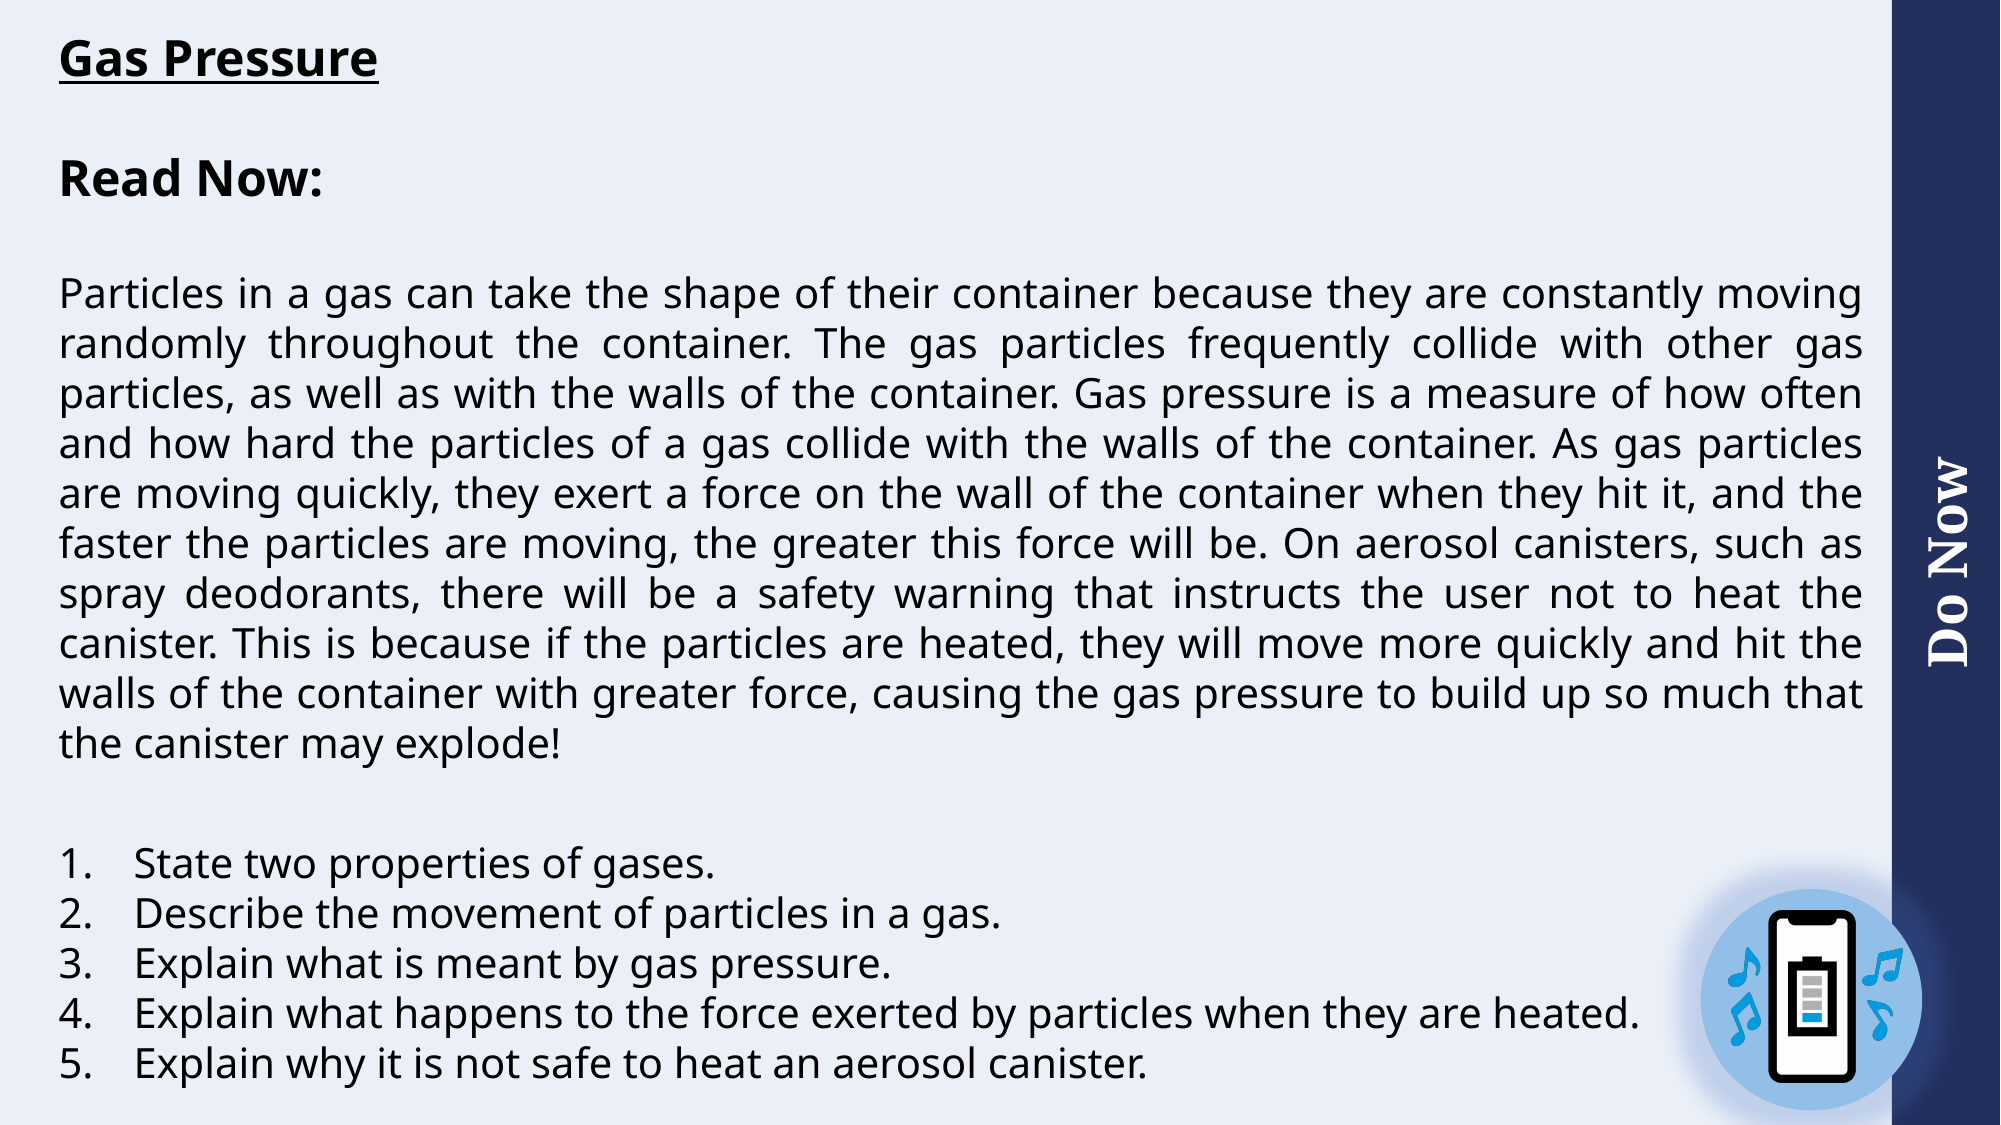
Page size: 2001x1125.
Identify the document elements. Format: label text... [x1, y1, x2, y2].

text_box Gas Pressure Read Now: Particles in a gas can take the shape of their container because they are constantly moving randomly throughout the container. The gas particles frequently collide with other gas particles, as well as with the walls of the container. Gas pressure is a measure of how often and how hard the particles of a gas collide with the walls of the container. As gas particles are moving quickly, they exert a force on the wall of the container when they hit it, and the faster the particles are moving, the greater this force will be. On aerosol canisters, such as spray deodorants, there will be a safety warning that instructs the user not to heat the canister. This is because if the particles are heated, they will move more quickly and hit the walls of the container with greater force, causing the gas pressure to build up so much that the canister may explode! State two properties of gases. Describe the movement of particles in a gas. Explain what is meant by gas pressure. Explain what happens to the force exerted by particles when they are heated. Explain why it is not safe to heat an aerosol canister. [43, 19, 1880, 1095]
picture [1728, 910, 1903, 1083]
